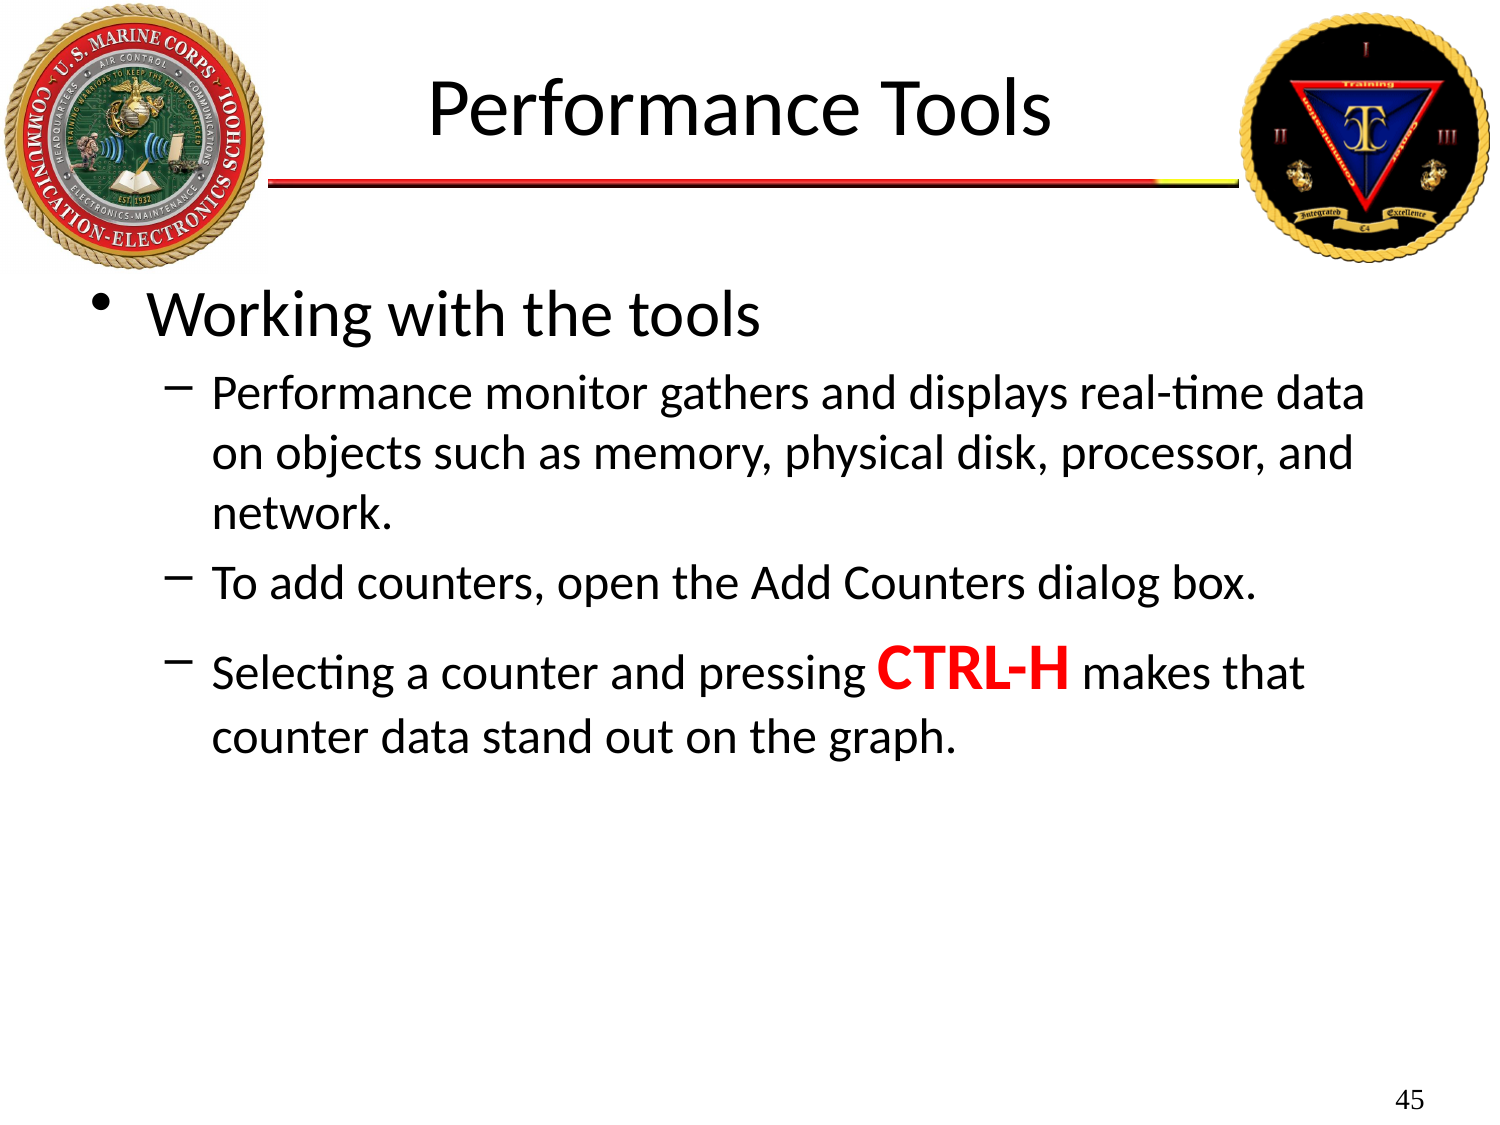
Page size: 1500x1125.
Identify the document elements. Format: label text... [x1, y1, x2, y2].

list Working with the tools Performance monitor gathers and displays real-time data on objects such as memory, physical disk, processor, and network. To add counters, open the Add Counters dialog box. Selecting a counter and pressing ctrl-h makes that counter data stand out on the graph. [75, 262, 1425, 1005]
picture [0, 0, 268, 274]
title Performance Tools [75, 45, 1425, 233]
picture [1239, 12, 1490, 263]
